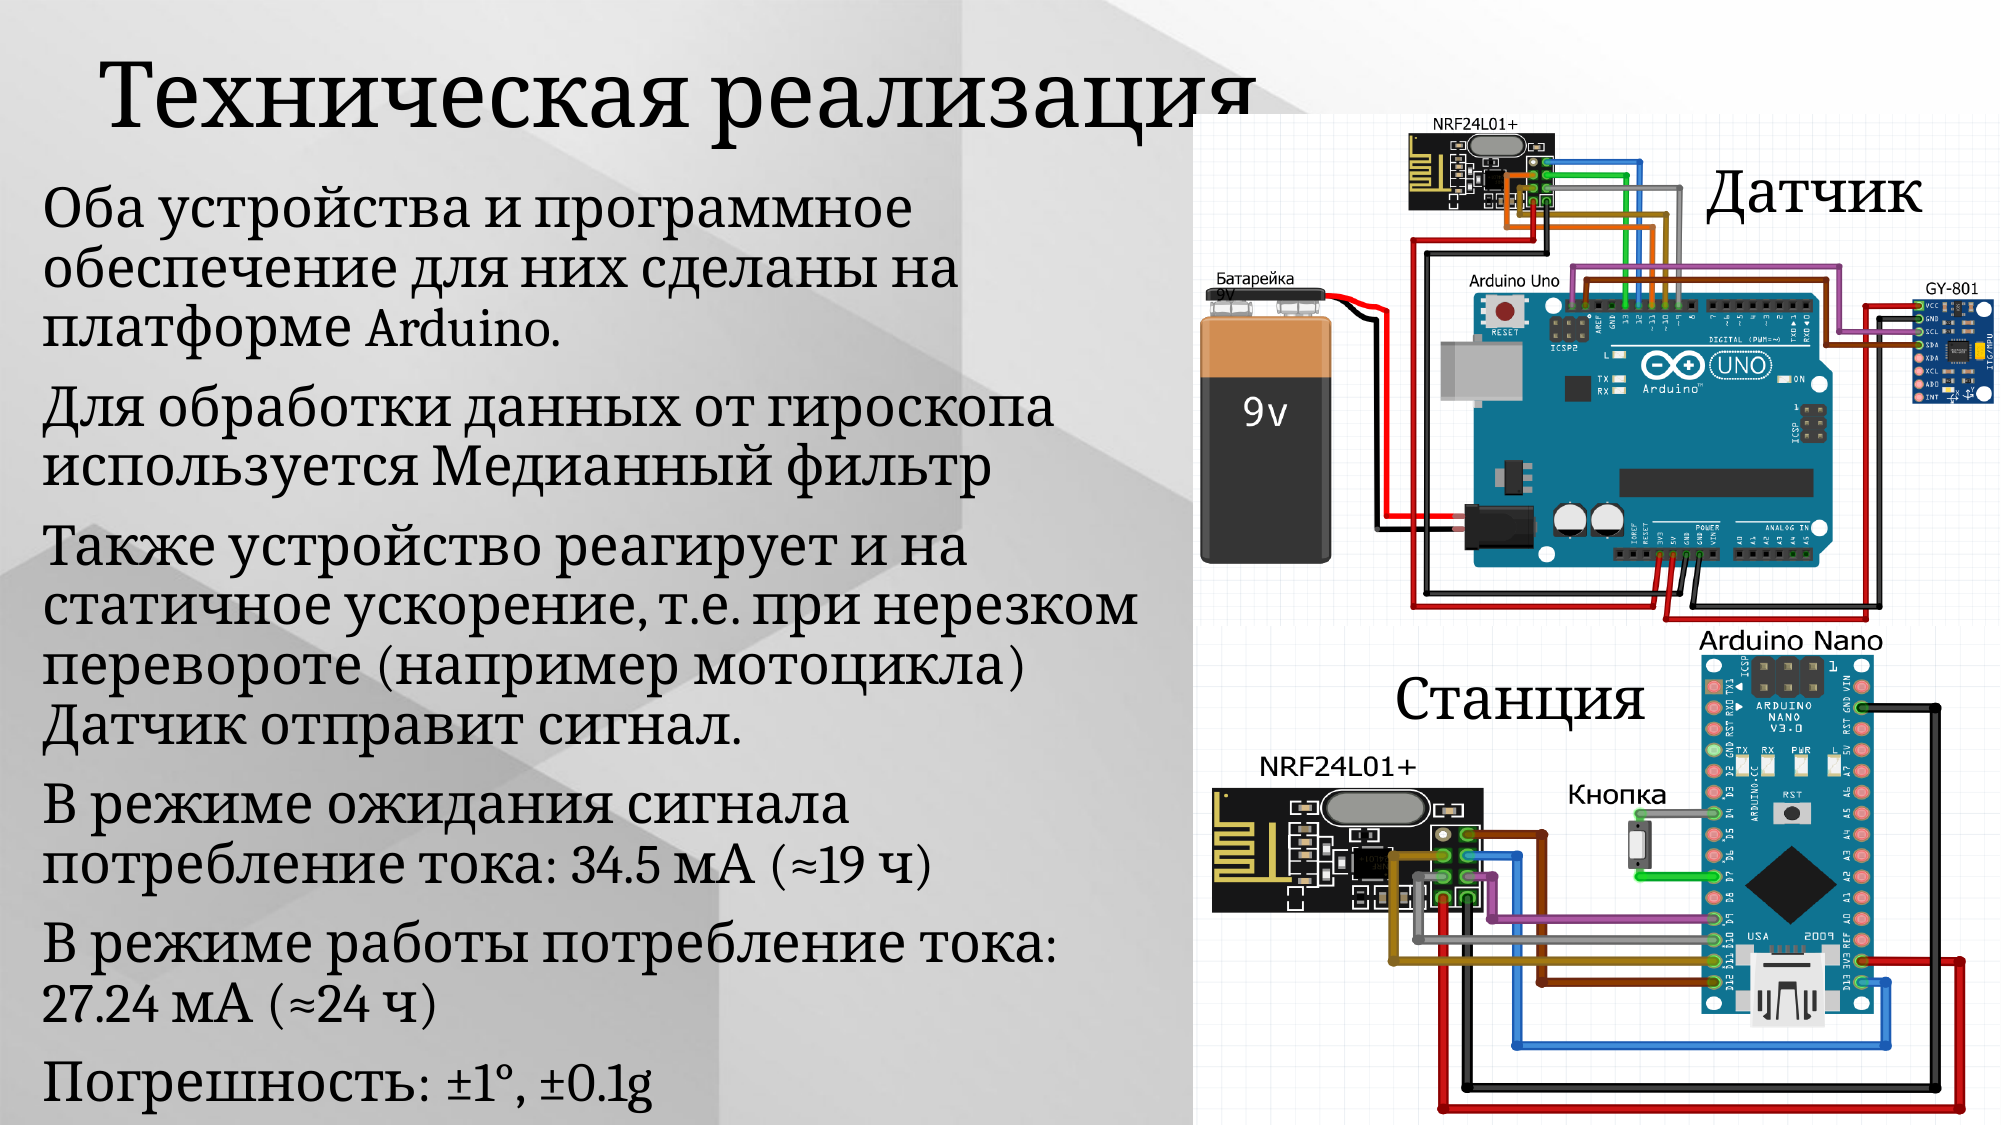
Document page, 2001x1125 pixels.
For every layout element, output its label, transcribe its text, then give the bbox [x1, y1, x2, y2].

picture [0, 0, 2001, 1125]
title Техническая реализация [83, 24, 1809, 173]
list Оба устройства и программное обеспечение для них сделаны на платформе Arduino. Для обработки данных от гироскопа используется Медианный фильтр Также устройство реагирует и на статичное ускорение, т.е. при нерезком перевороте (например мотоцикла) Датчик отправит сигнал. В режиме ожидания сигнала потребление тока: 34.5 мА (≈19 ч) В режиме работы потребление тока: 27.24 мА (≈24 ч) Погрешность: ±1°, ±0.1g [27, 172, 1172, 1125]
